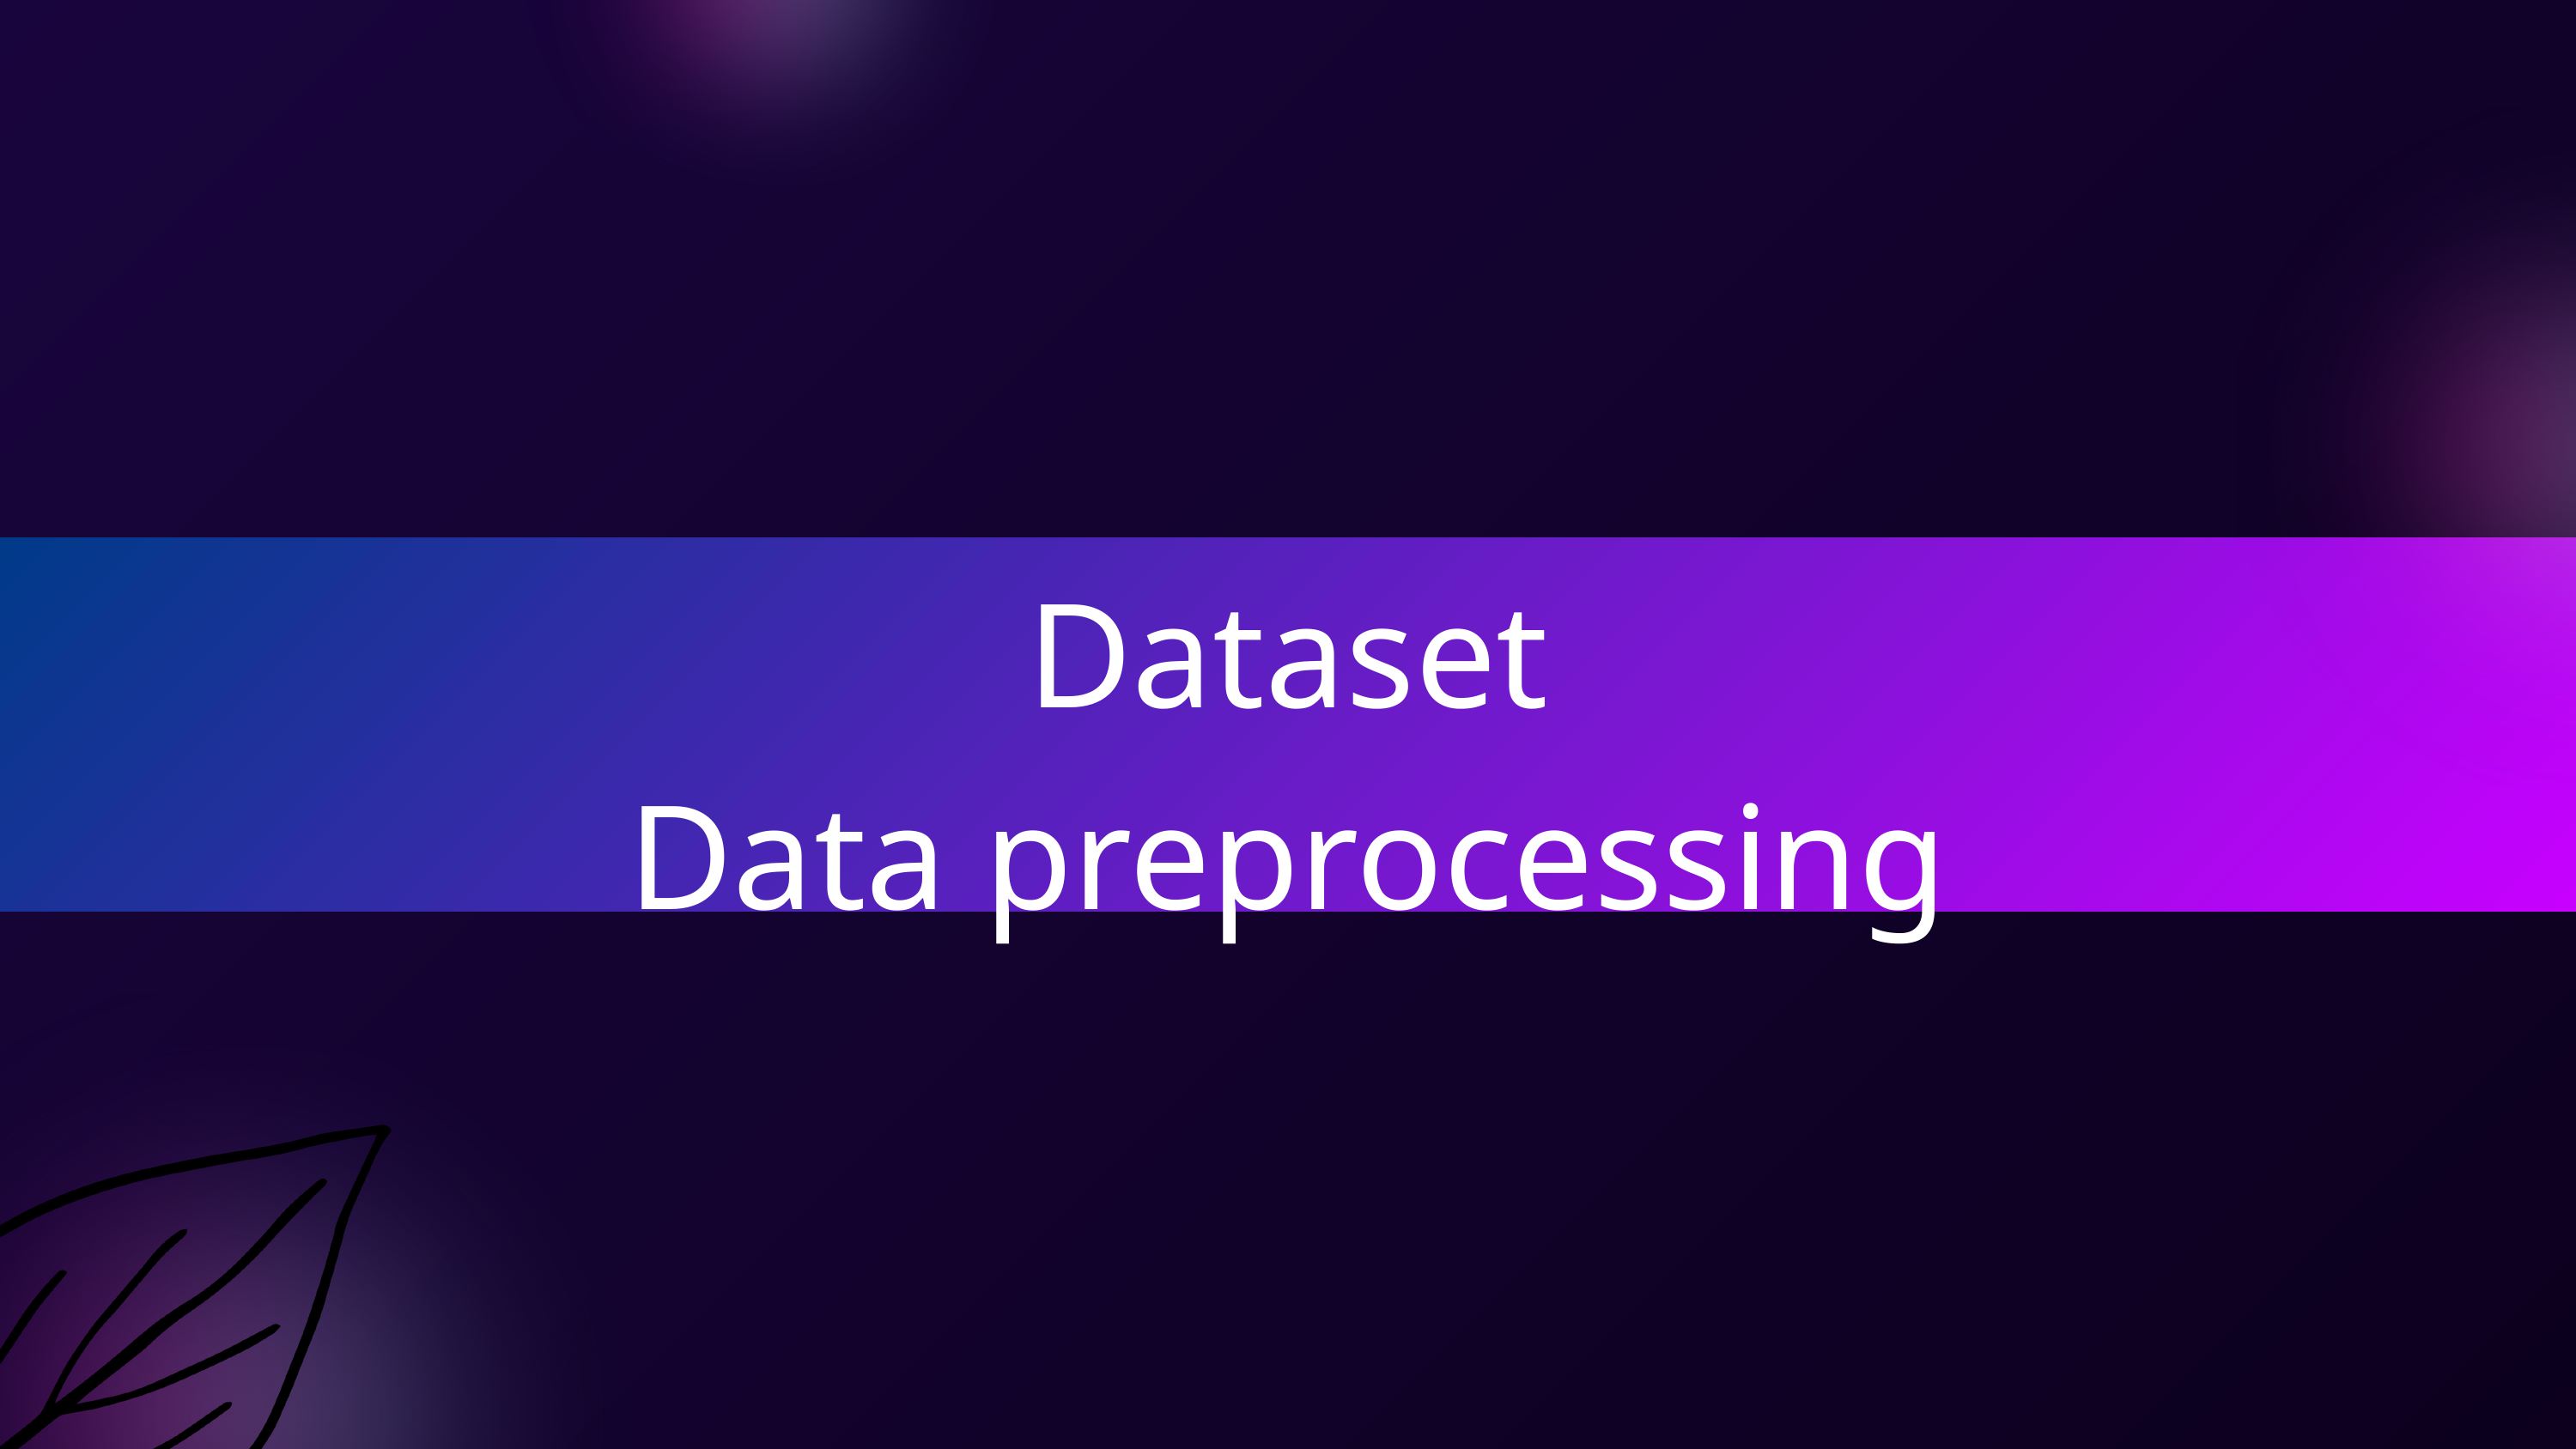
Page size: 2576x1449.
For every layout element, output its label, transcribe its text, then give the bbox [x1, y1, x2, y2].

text_box Dataset Data preprocessing [0, 919, 2576, 939]
text_box [0, 994, 646, 1449]
text_box [2236, 107, 2576, 535]
text_box [0, 1125, 392, 1449]
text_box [0, 537, 2576, 912]
text_box [520, 0, 1015, 217]
